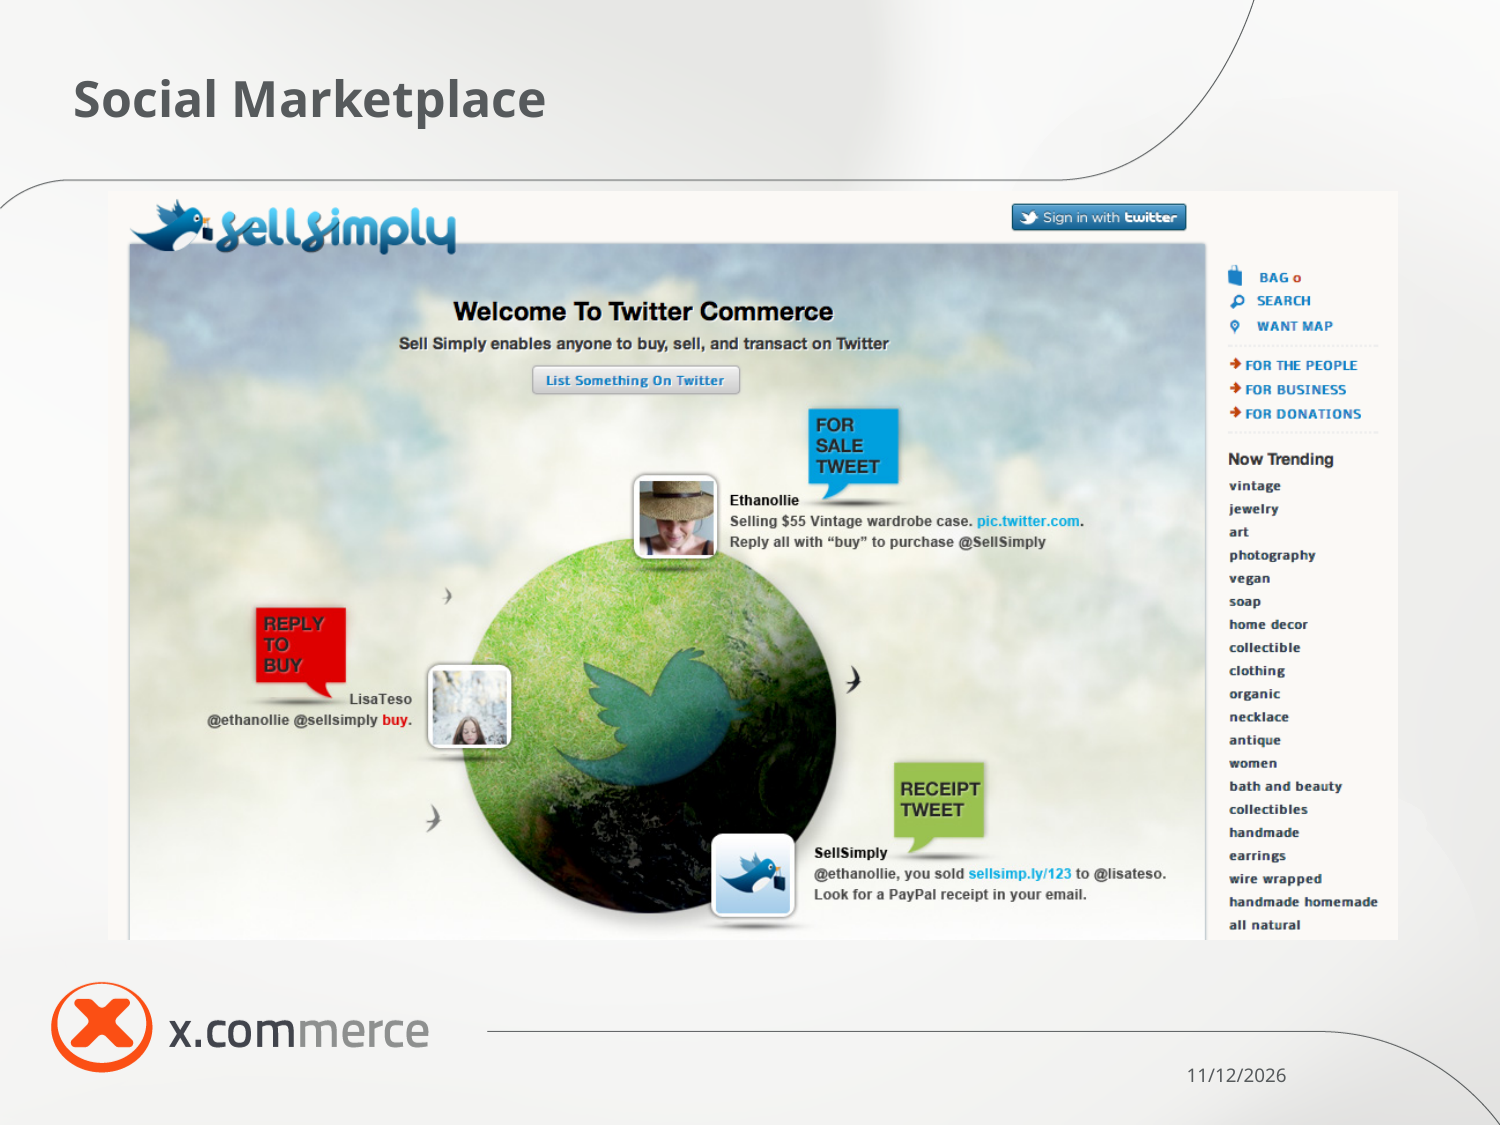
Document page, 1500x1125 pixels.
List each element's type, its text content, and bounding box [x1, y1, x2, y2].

picture [0, 0, 1500, 1125]
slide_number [1096, 1062, 1302, 1097]
title Social Marketplace [58, 35, 1170, 160]
